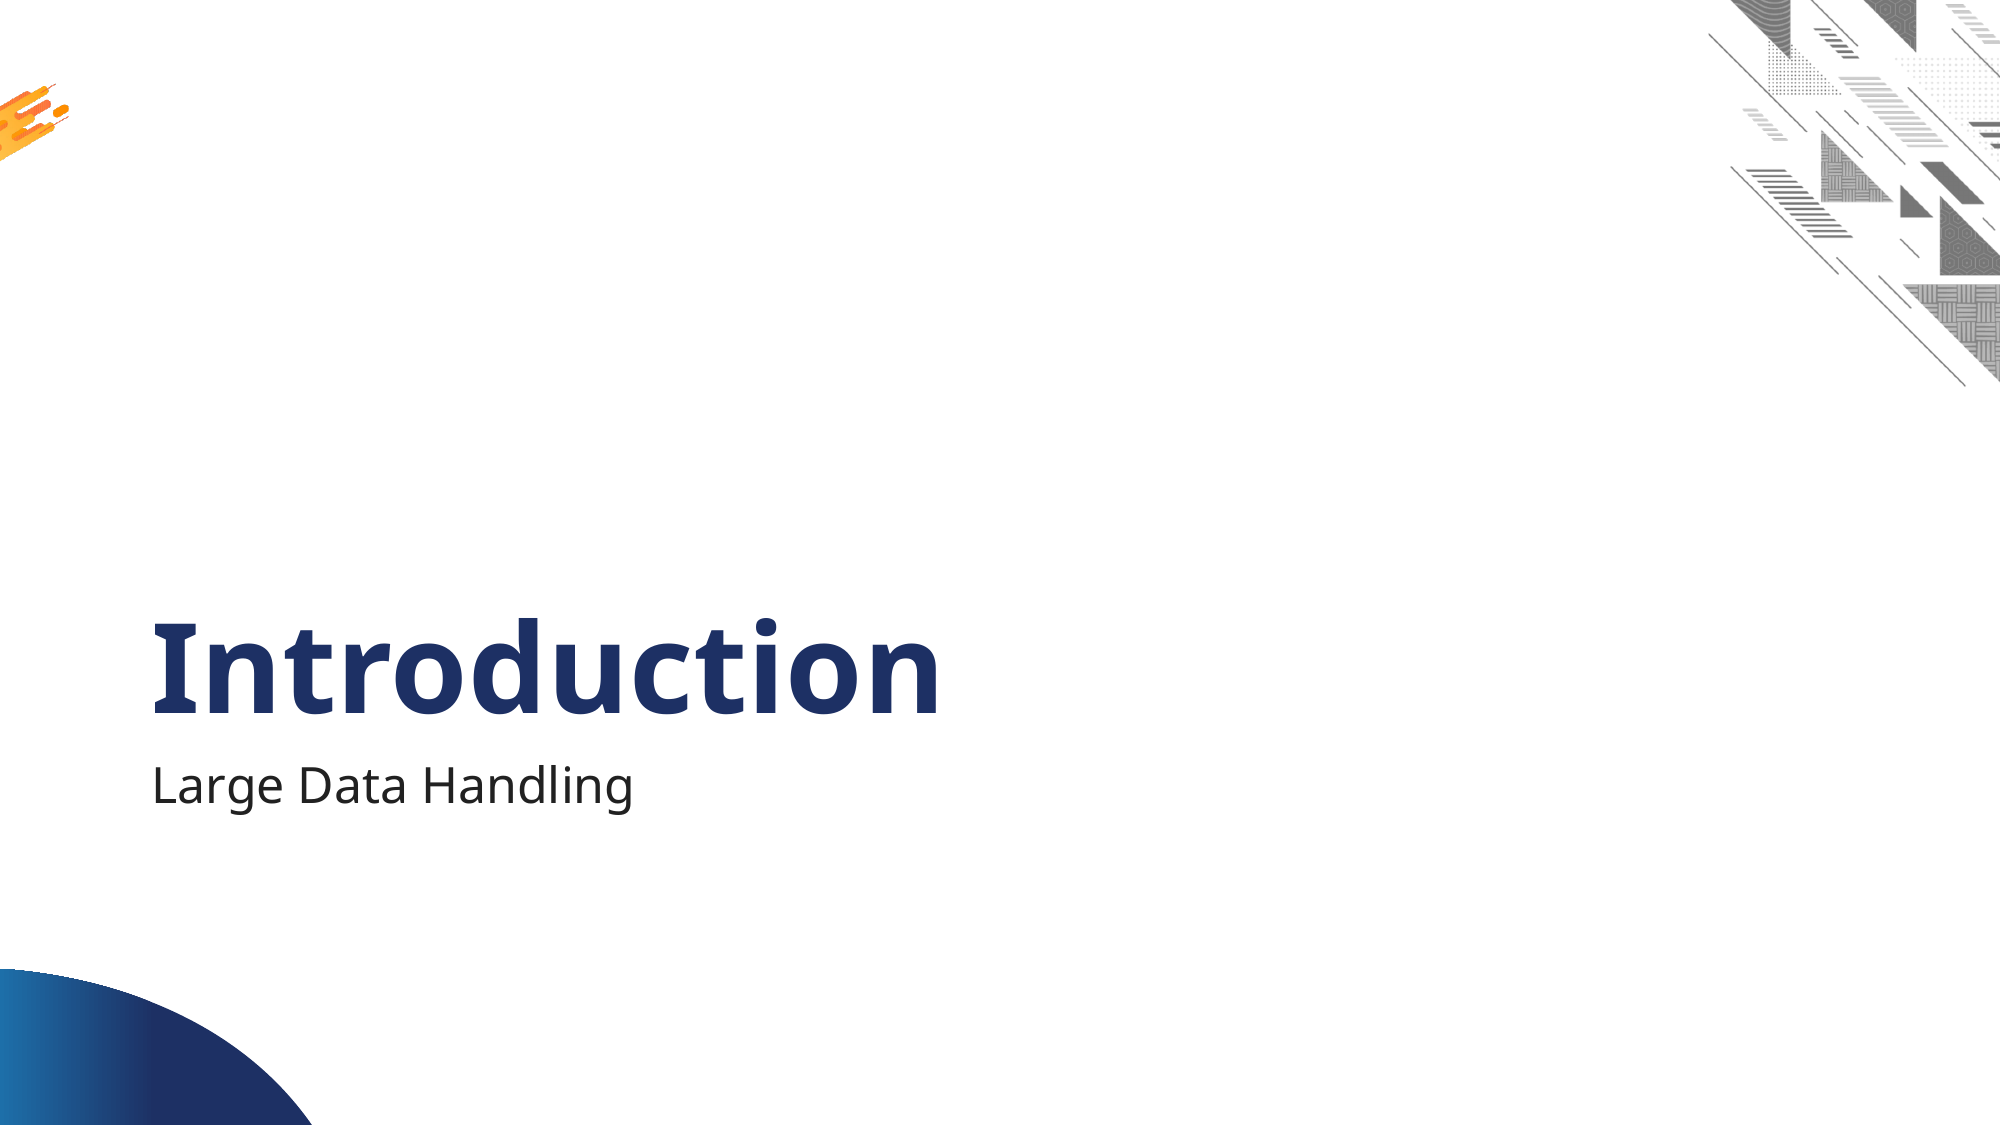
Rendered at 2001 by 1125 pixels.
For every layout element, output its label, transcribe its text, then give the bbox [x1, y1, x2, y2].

picture [0, 65, 90, 193]
title Introduction [136, 280, 1862, 749]
list Large Data Handling [136, 752, 1862, 999]
